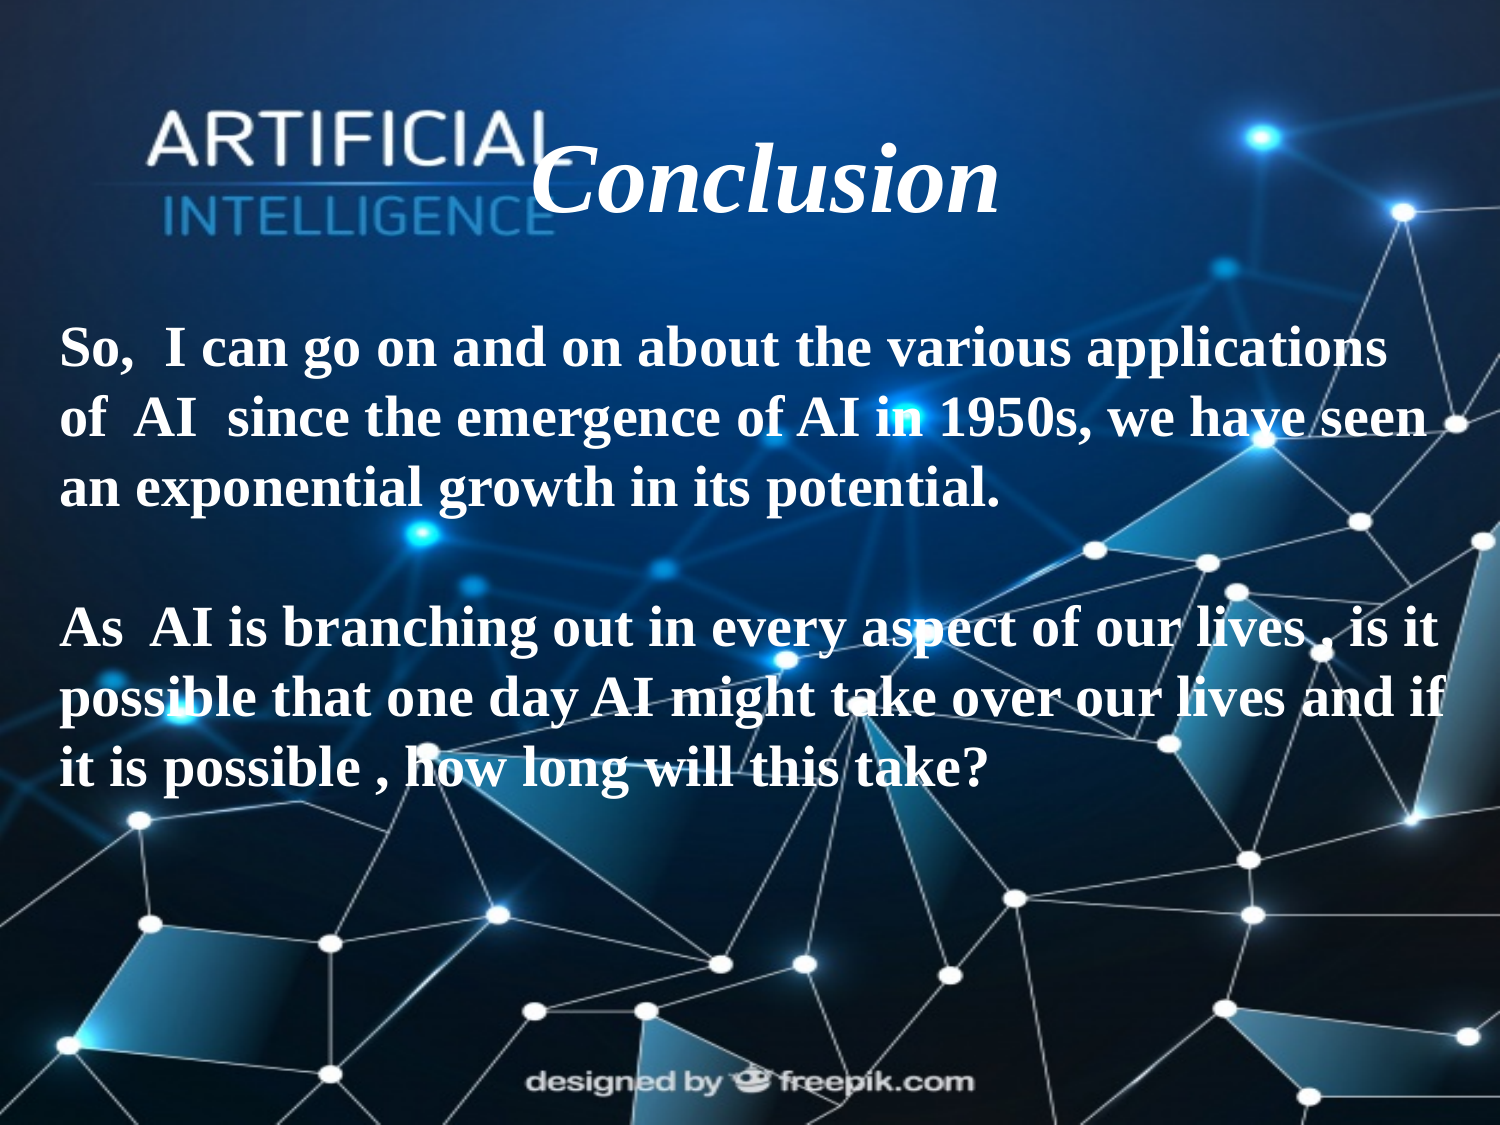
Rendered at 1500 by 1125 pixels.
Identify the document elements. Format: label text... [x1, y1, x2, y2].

text_box Conclusion [515, 105, 1079, 241]
text_box So, I can go on and on about the various applications of AI since the emergence of AI in 1950s, we have seen an exponential growth in its potential. As AI is branching out in every aspect of our lives , is it possible that one day AI might take over our lives and if it is possible , how long will this take? [44, 300, 1463, 875]
picture [0, 0, 1500, 1125]
